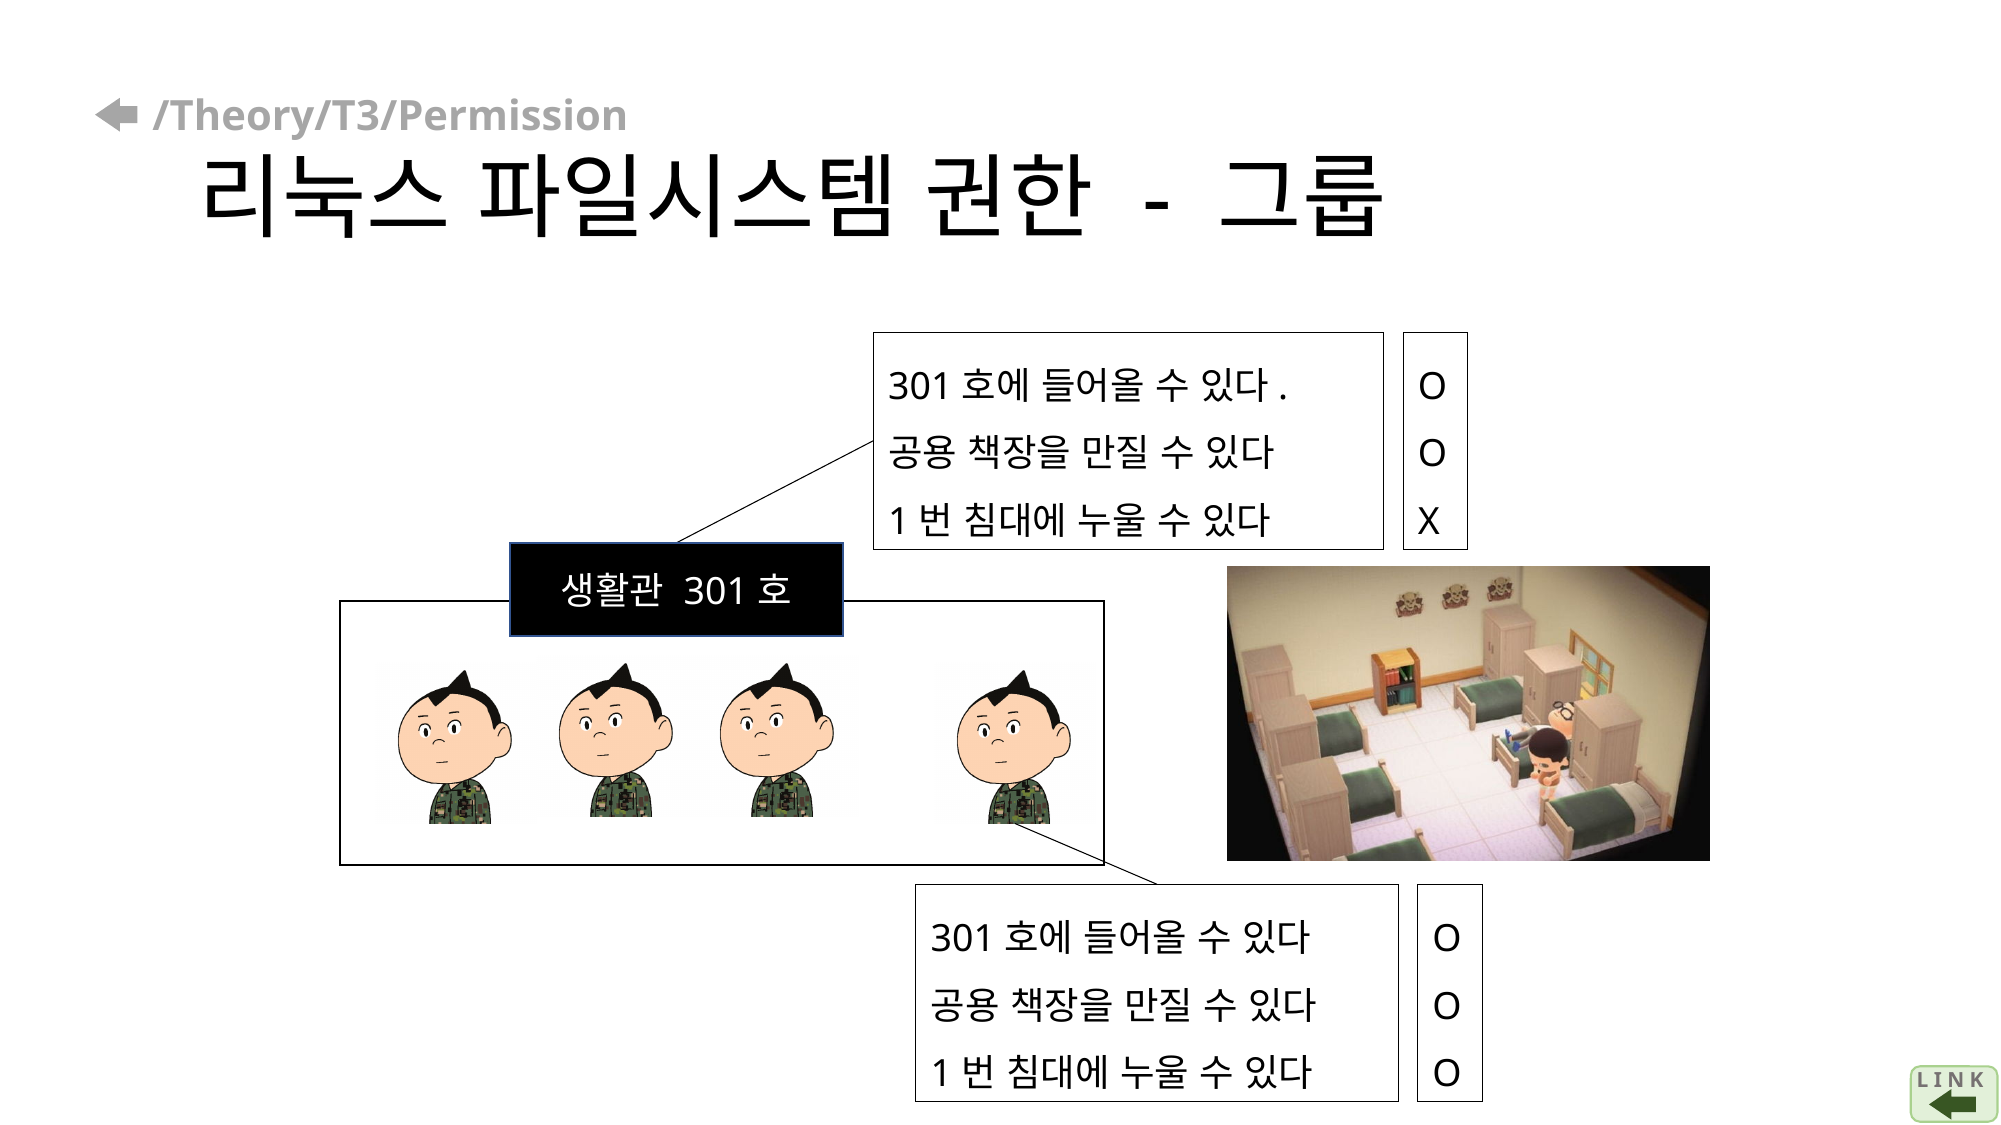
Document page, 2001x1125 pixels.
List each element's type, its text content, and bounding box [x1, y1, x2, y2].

text_box 301호에 들어올 수 있다. 공용 책장을 만질 수 있다 1번 침대에 누울 수 있다 [873, 332, 1384, 550]
text_box O O X [1403, 332, 1468, 550]
title /Theory/T3/Permission 리눅스 파일시스템 권한 - 그룹 [137, 59, 1863, 278]
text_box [1901, 1059, 2000, 1125]
text_box 생활관 301호 [509, 542, 844, 637]
text_box 301호에 들어올 수 있다 공용 책장을 만질 수 있다 1번 침대에 누울 수 있다 [915, 884, 1399, 1102]
text_box [339, 600, 1105, 866]
picture [375, 655, 859, 824]
picture [1227, 566, 1710, 861]
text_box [676, 437, 874, 543]
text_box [1015, 823, 1157, 885]
picture [934, 662, 1096, 824]
text_box [93, 95, 139, 134]
text_box O O O [1417, 884, 1483, 1102]
